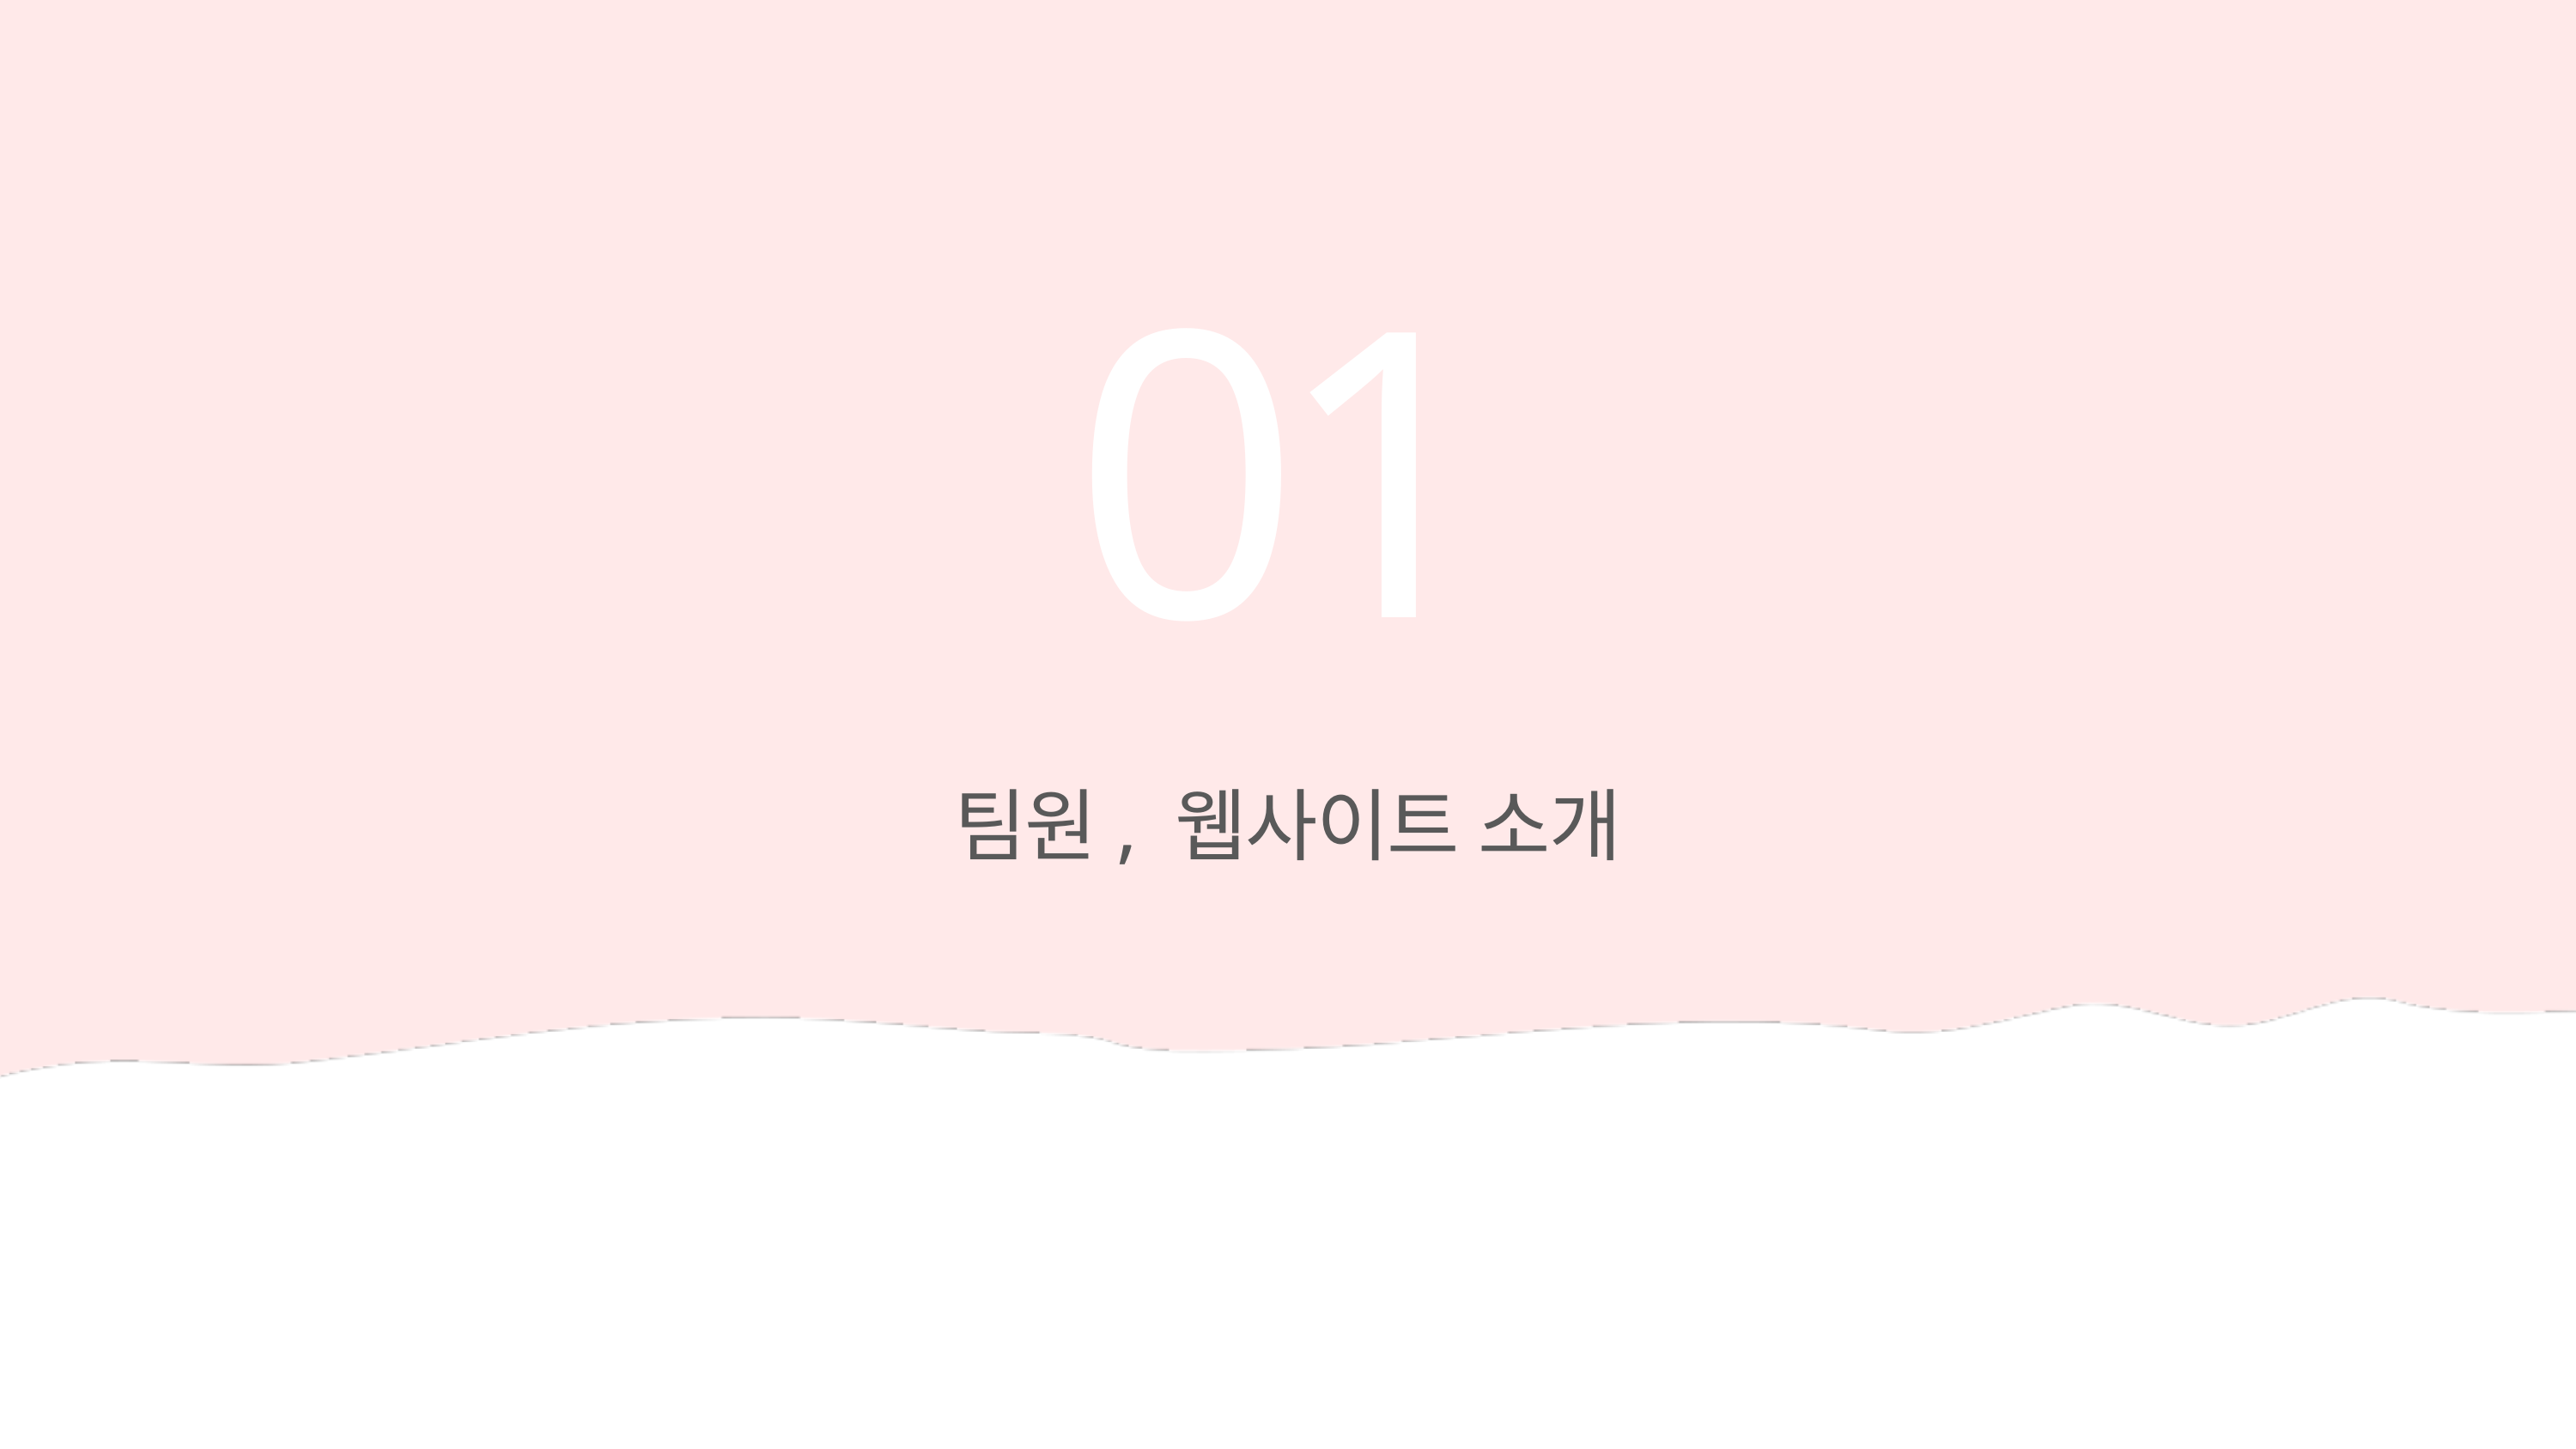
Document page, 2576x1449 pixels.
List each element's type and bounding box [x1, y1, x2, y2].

text_box [0, 0, 2576, 1079]
